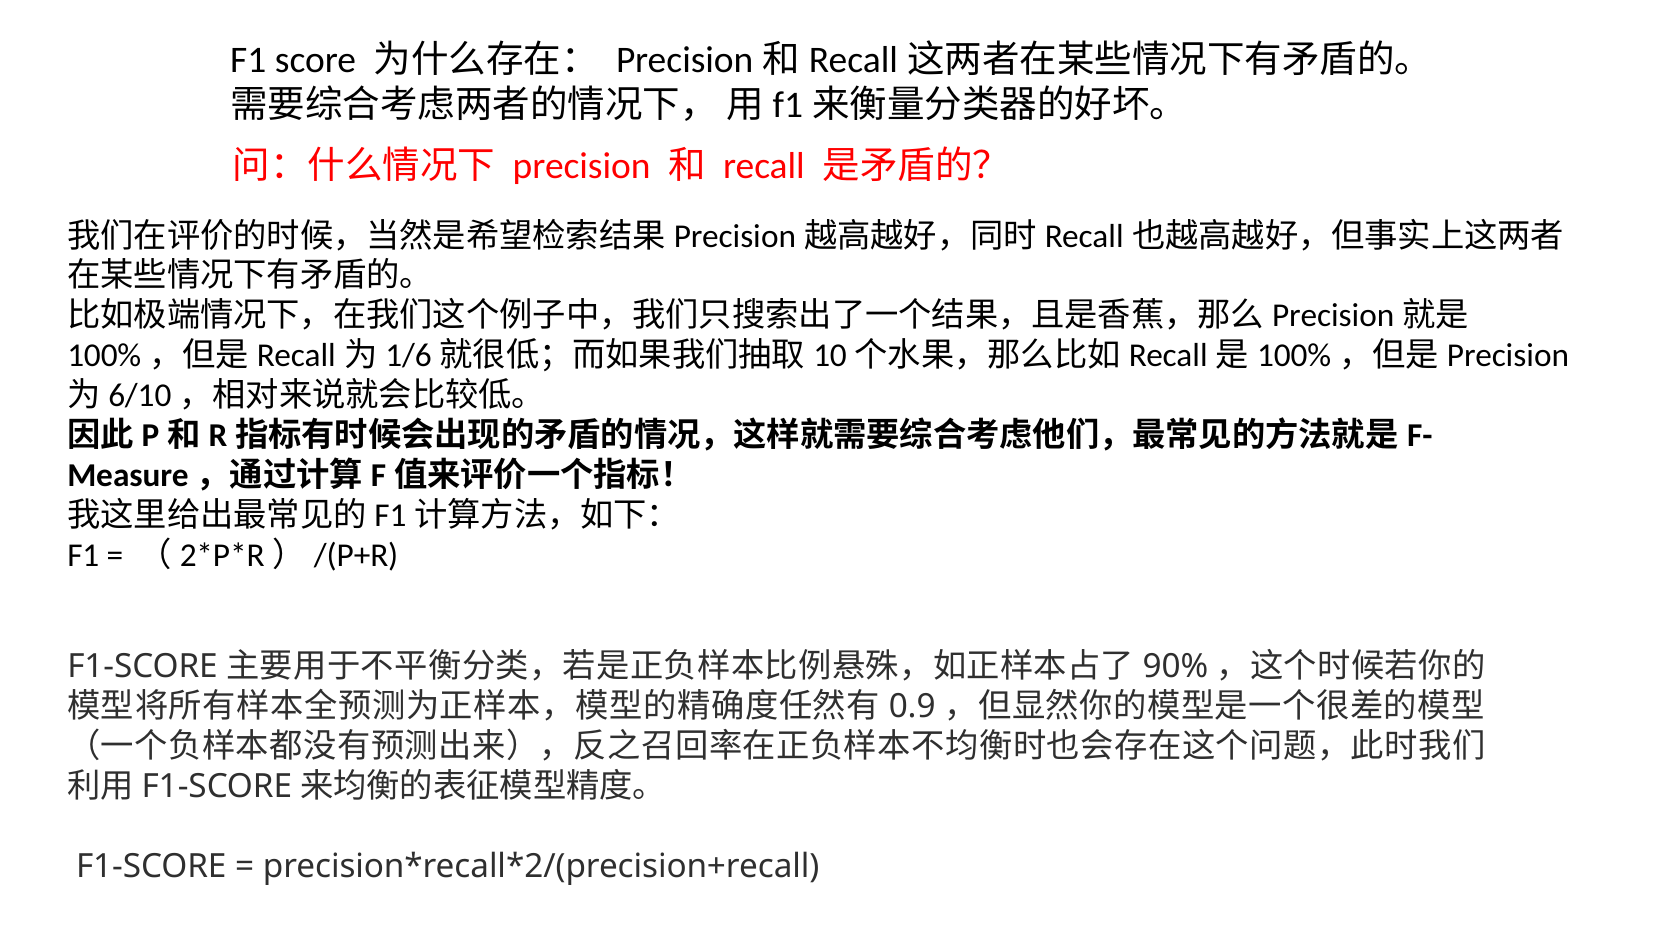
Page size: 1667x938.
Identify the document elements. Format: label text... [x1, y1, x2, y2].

text_box F1-SCORE主要用于不平衡分类，若是正负样本比例悬殊，如正样本占了90%，这个时候若你的模型将所有样本全预测为正样本，模型的精确度任然有0.9，但显然你的模型是一个很差的模型（一个负样本都没有预测出来），反之召回率在正负样本不均衡时也会存在这个问题，此时我们利用F1-SCORE来均衡的表征模型精度。 F1-SCORE = precision*recall*2/(precision+recall) [52, 637, 1500, 892]
text_box 问：什么情况下 precision 和 recall 是矛盾的？ [217, 133, 1025, 194]
text_box F1 score 为什么存在： Precision和Recall这两者在某些情况下有矛盾的。 需要综合考虑两者的情况下， 用f1来衡量分类器的好坏。 [215, 27, 1447, 133]
text_box 我们在评价的时候，当然是希望检索结果Precision越高越好，同时Recall也越高越好，但事实上这两者在某些情况下有矛盾的。 比如极端情况下，在我们这个例子中，我们只搜索出了一个结果，且是香蕉，那么Precision就是100%，但是Recall为1/6就很低；而如果我们抽取10个水果，那么比如Recall是100%，但是Precision为6/10，相对来说就会比较低。 因此P和R指标有时候会出现的矛盾的情况，这样就需要综合考虑他们，最常见的方法就是F-Measure，通过计算F值来评价一个指标！ 我这里给出最常见的F1计算方法，如下： F1 = （2*P*R）/(P+R) [52, 206, 1596, 621]
